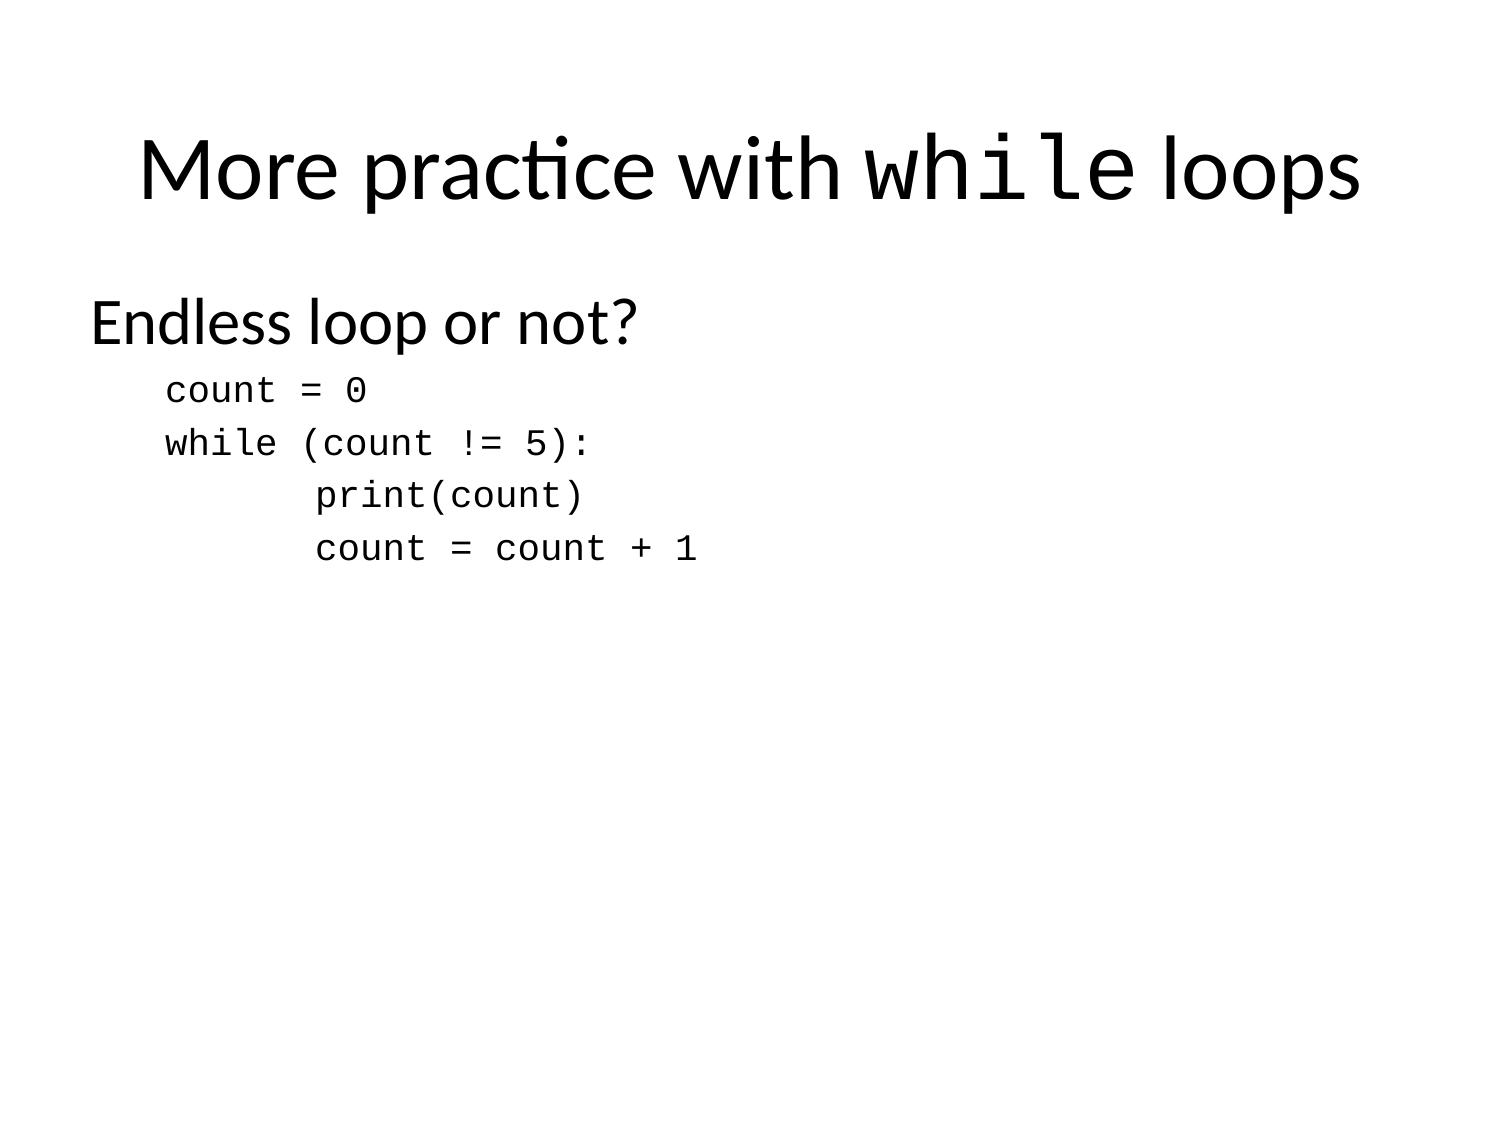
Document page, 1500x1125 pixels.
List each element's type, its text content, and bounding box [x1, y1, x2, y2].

list Endless loop or not? count = 0 while (count != 5): print(count) count = count + 1 [75, 262, 1425, 1005]
title More practice with while loops [75, 45, 1425, 233]
